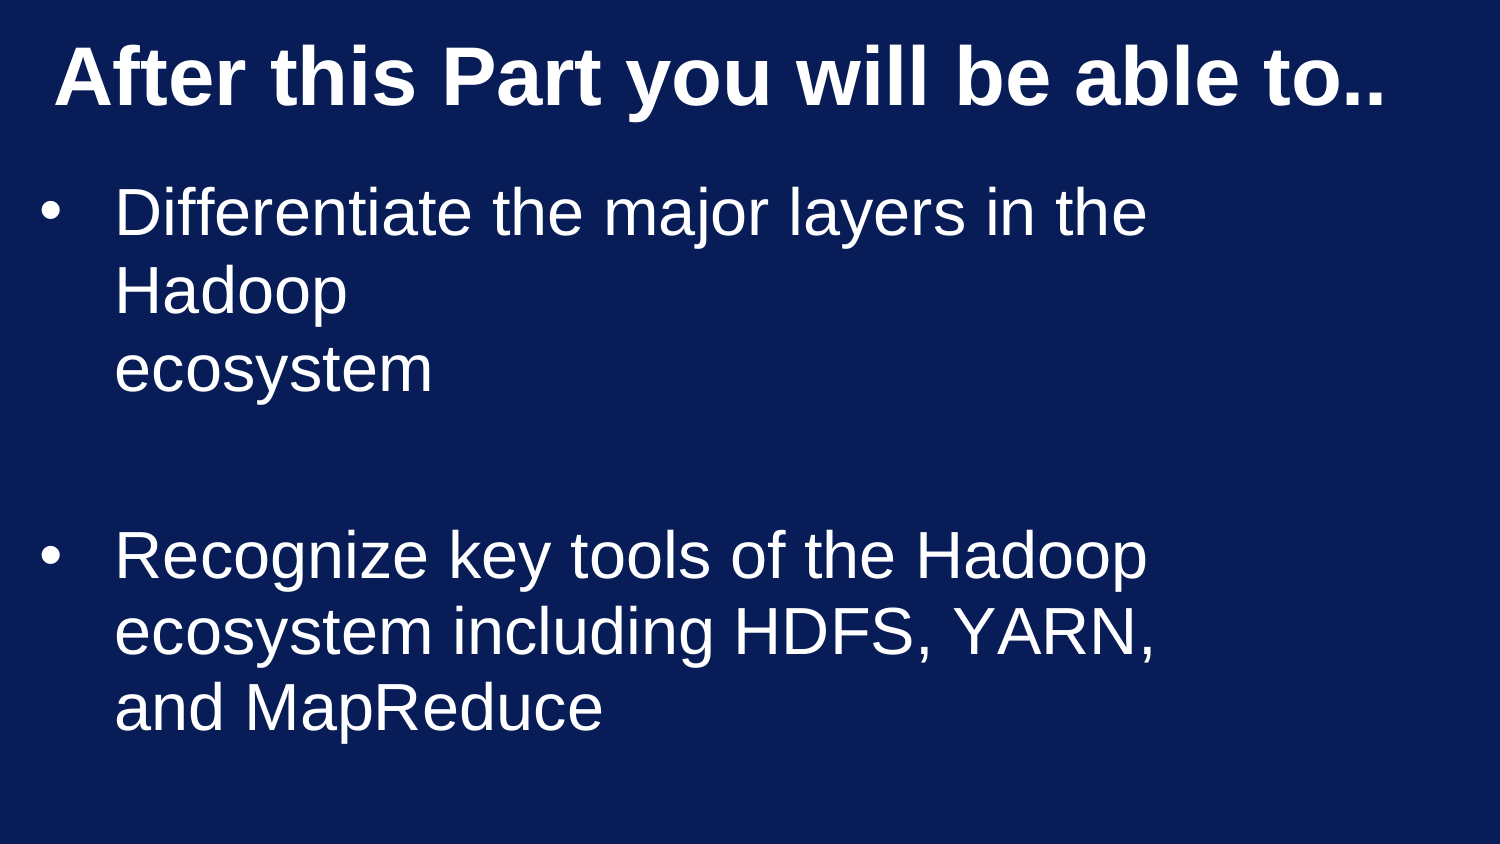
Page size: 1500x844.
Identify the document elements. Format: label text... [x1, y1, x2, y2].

text_box Differentiate the major layers in the Hadoop ecosystem Recognize key tools of the Hadoop ecosystem including HDFS, YARN, and MapReduce [37, 171, 1400, 746]
title After this Part you will be able to.. [19, 21, 1481, 163]
